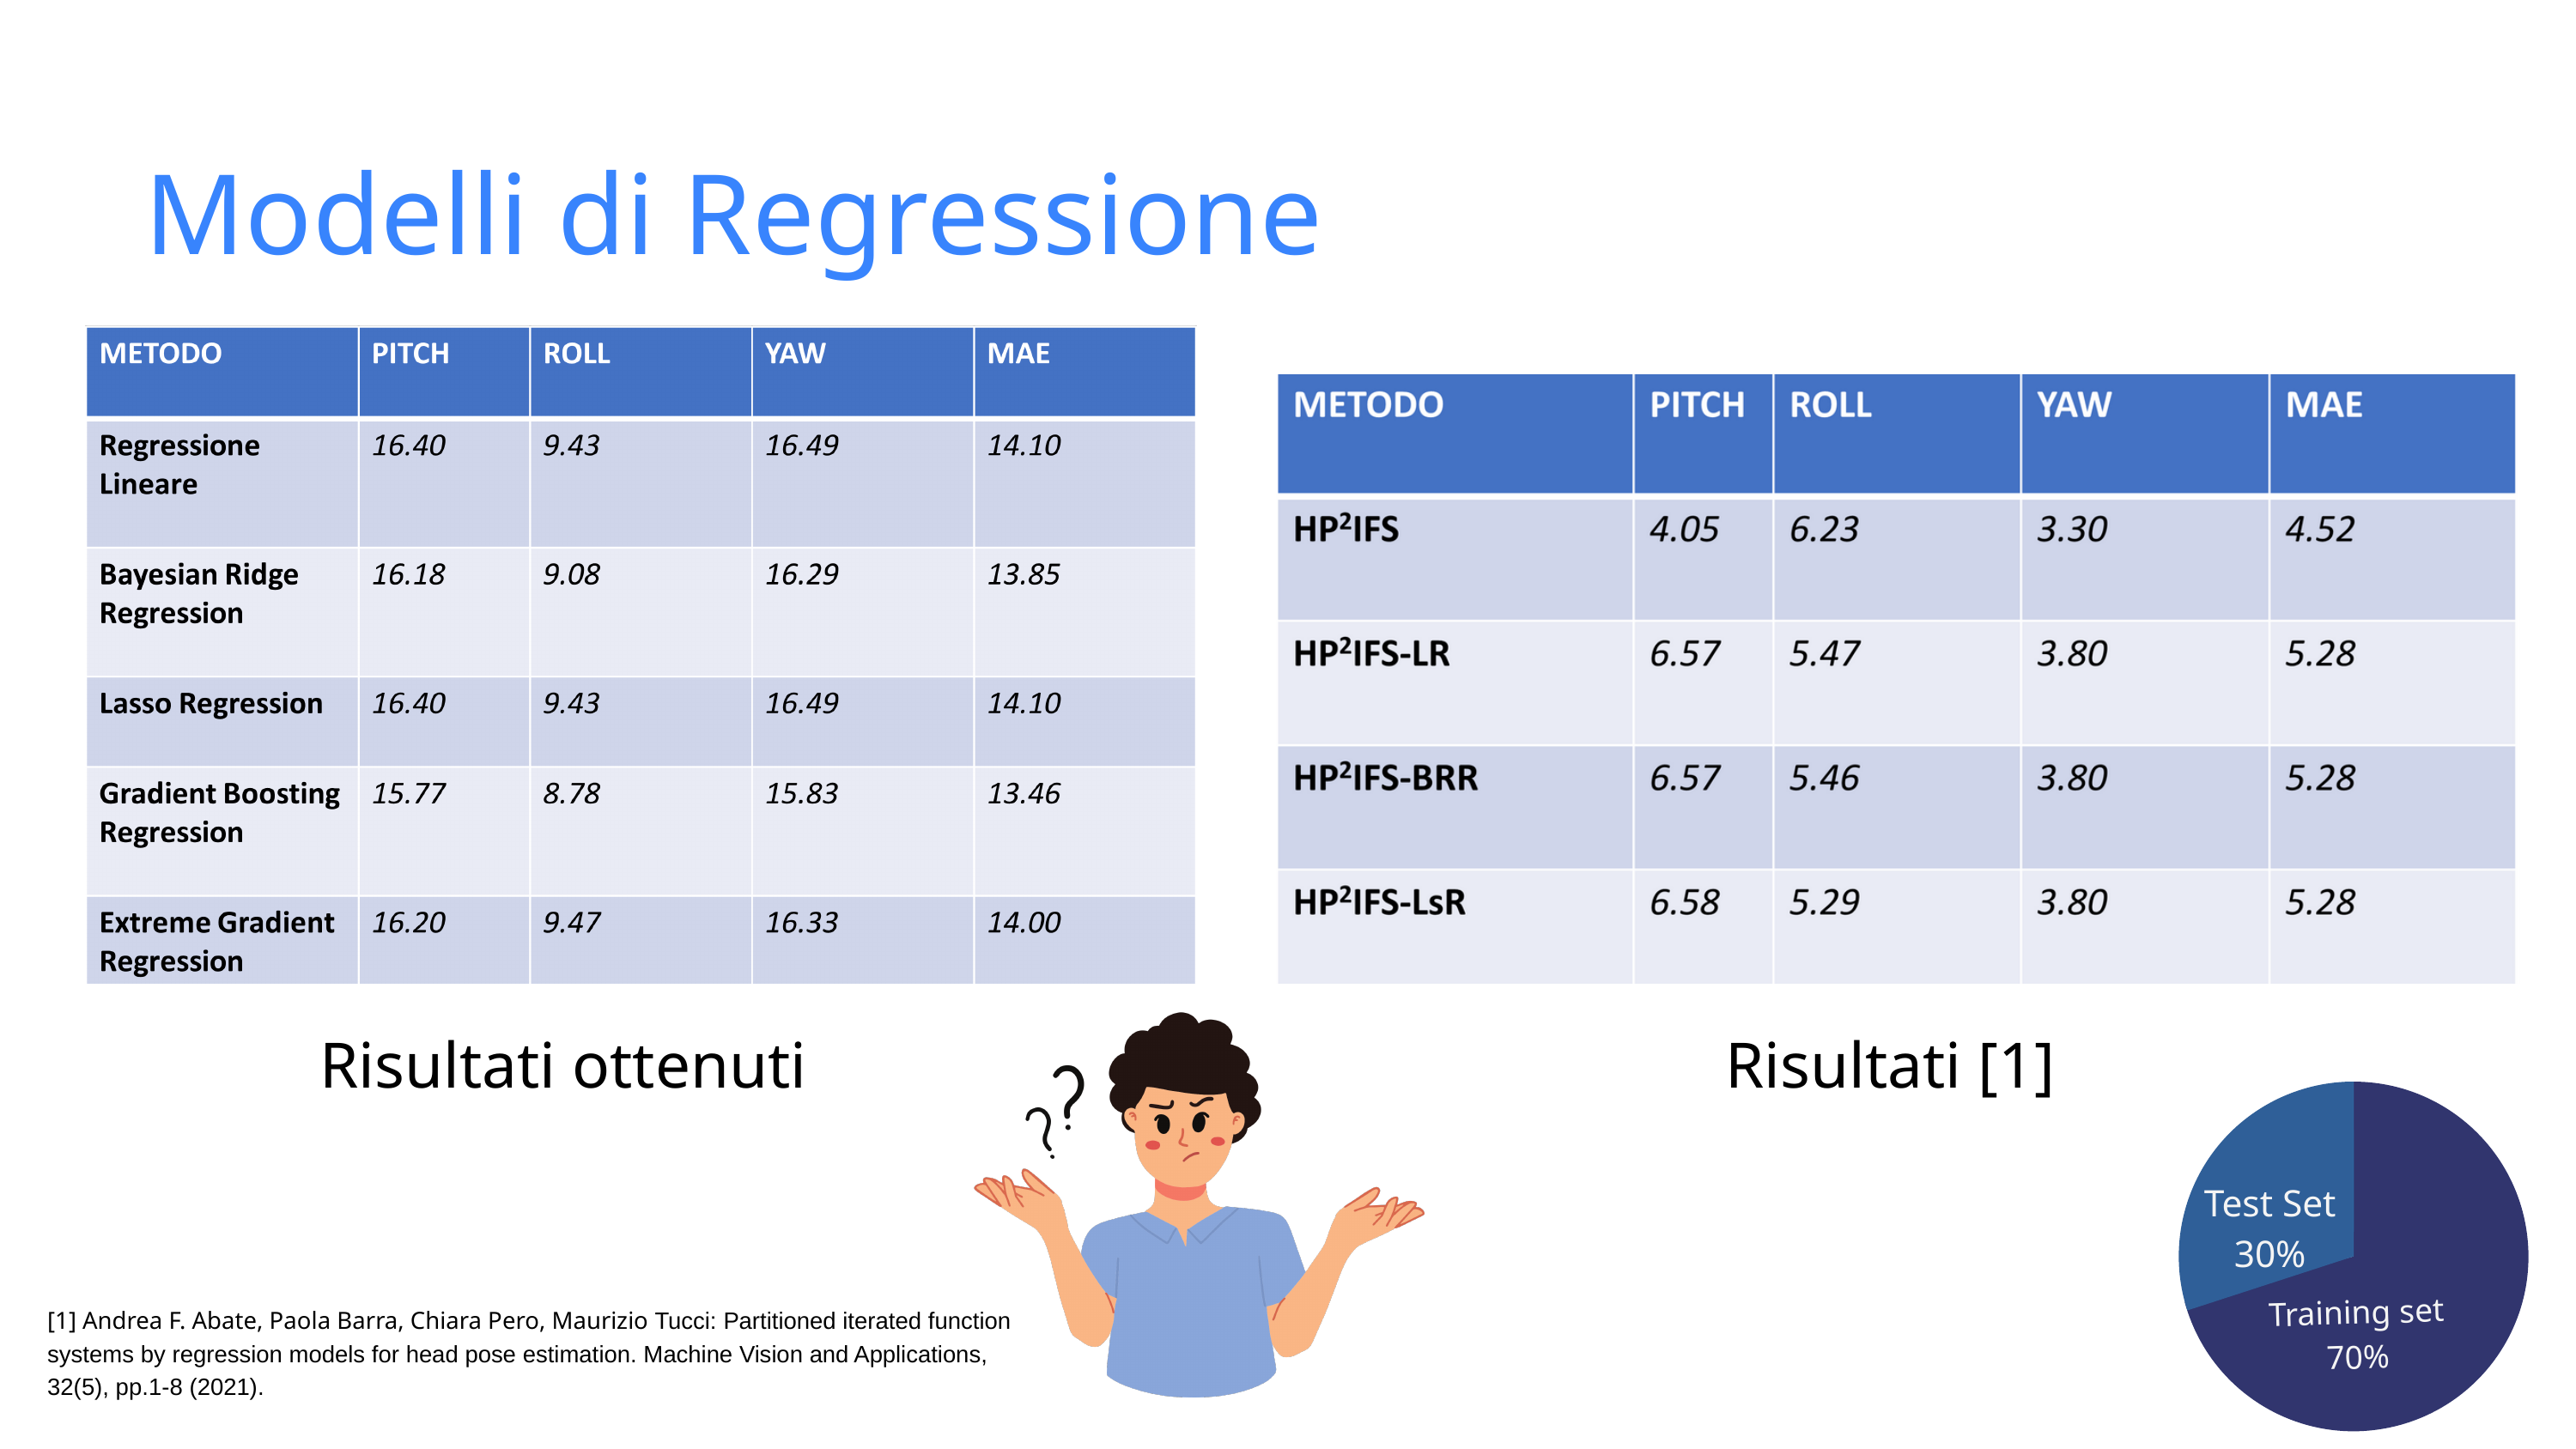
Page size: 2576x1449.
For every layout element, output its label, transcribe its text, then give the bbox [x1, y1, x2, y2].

text_box [1] Andrea F. Abate, Paola Barra, Chiara Pero, Maurizio Tucci: Partitioned iterated function systems by regression models for head pose estimation. Machine Vision and Applications, 32(5), pp.1-8 (2021). [47, 1300, 971, 1401]
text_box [2178, 1081, 2529, 1432]
text_box Modelli di Regressione [144, 143, 1367, 277]
picture [1276, 373, 2521, 984]
picture [974, 1011, 1425, 1397]
picture [84, 323, 1200, 984]
text_box Risultati [1] [1718, 1012, 2079, 1100]
text_box Risultati ottenuti [317, 1012, 826, 1100]
